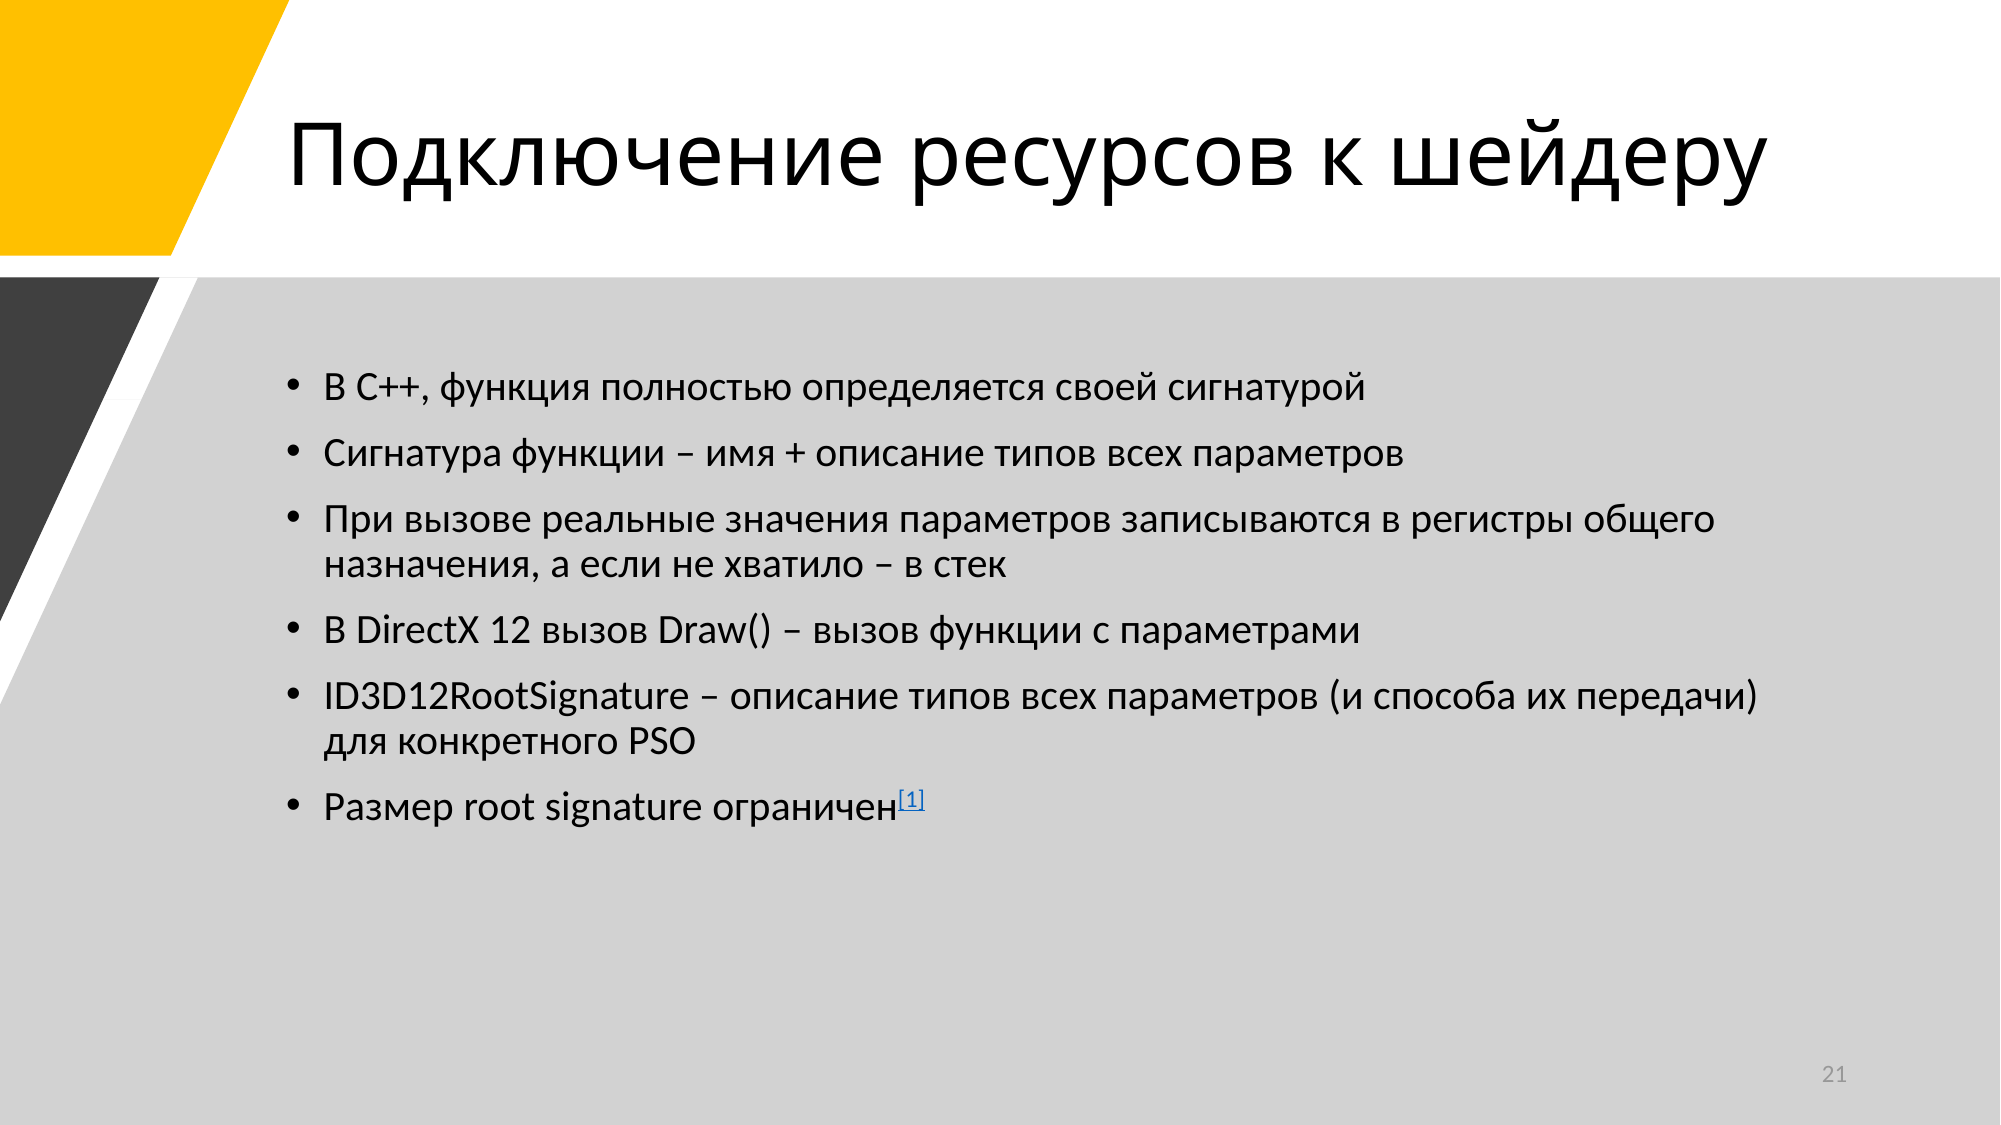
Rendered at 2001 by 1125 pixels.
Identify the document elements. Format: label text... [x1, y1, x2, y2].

slide_number 21 [1412, 1042, 1863, 1103]
text_box [0, 276, 2000, 1125]
list В C++, функция полностью определяется своей сигнатурой Сигнатура функции – имя + описание типов всех параметров При вызове реальные значения параметров записываются в регистры общего назначения, а если не хватило – в стек В DirectX 12 вызов Draw() – вызов функции с параметрами ID3D12RootSignature – описание типов всех параметров (и способа их передачи) для конкретного PSO Размер root signature ограничен[1] [271, 356, 1808, 1035]
title Подключение ресурсов к шейдеру [271, 60, 1808, 255]
text_box [0, 0, 291, 257]
text_box [0, 276, 162, 622]
